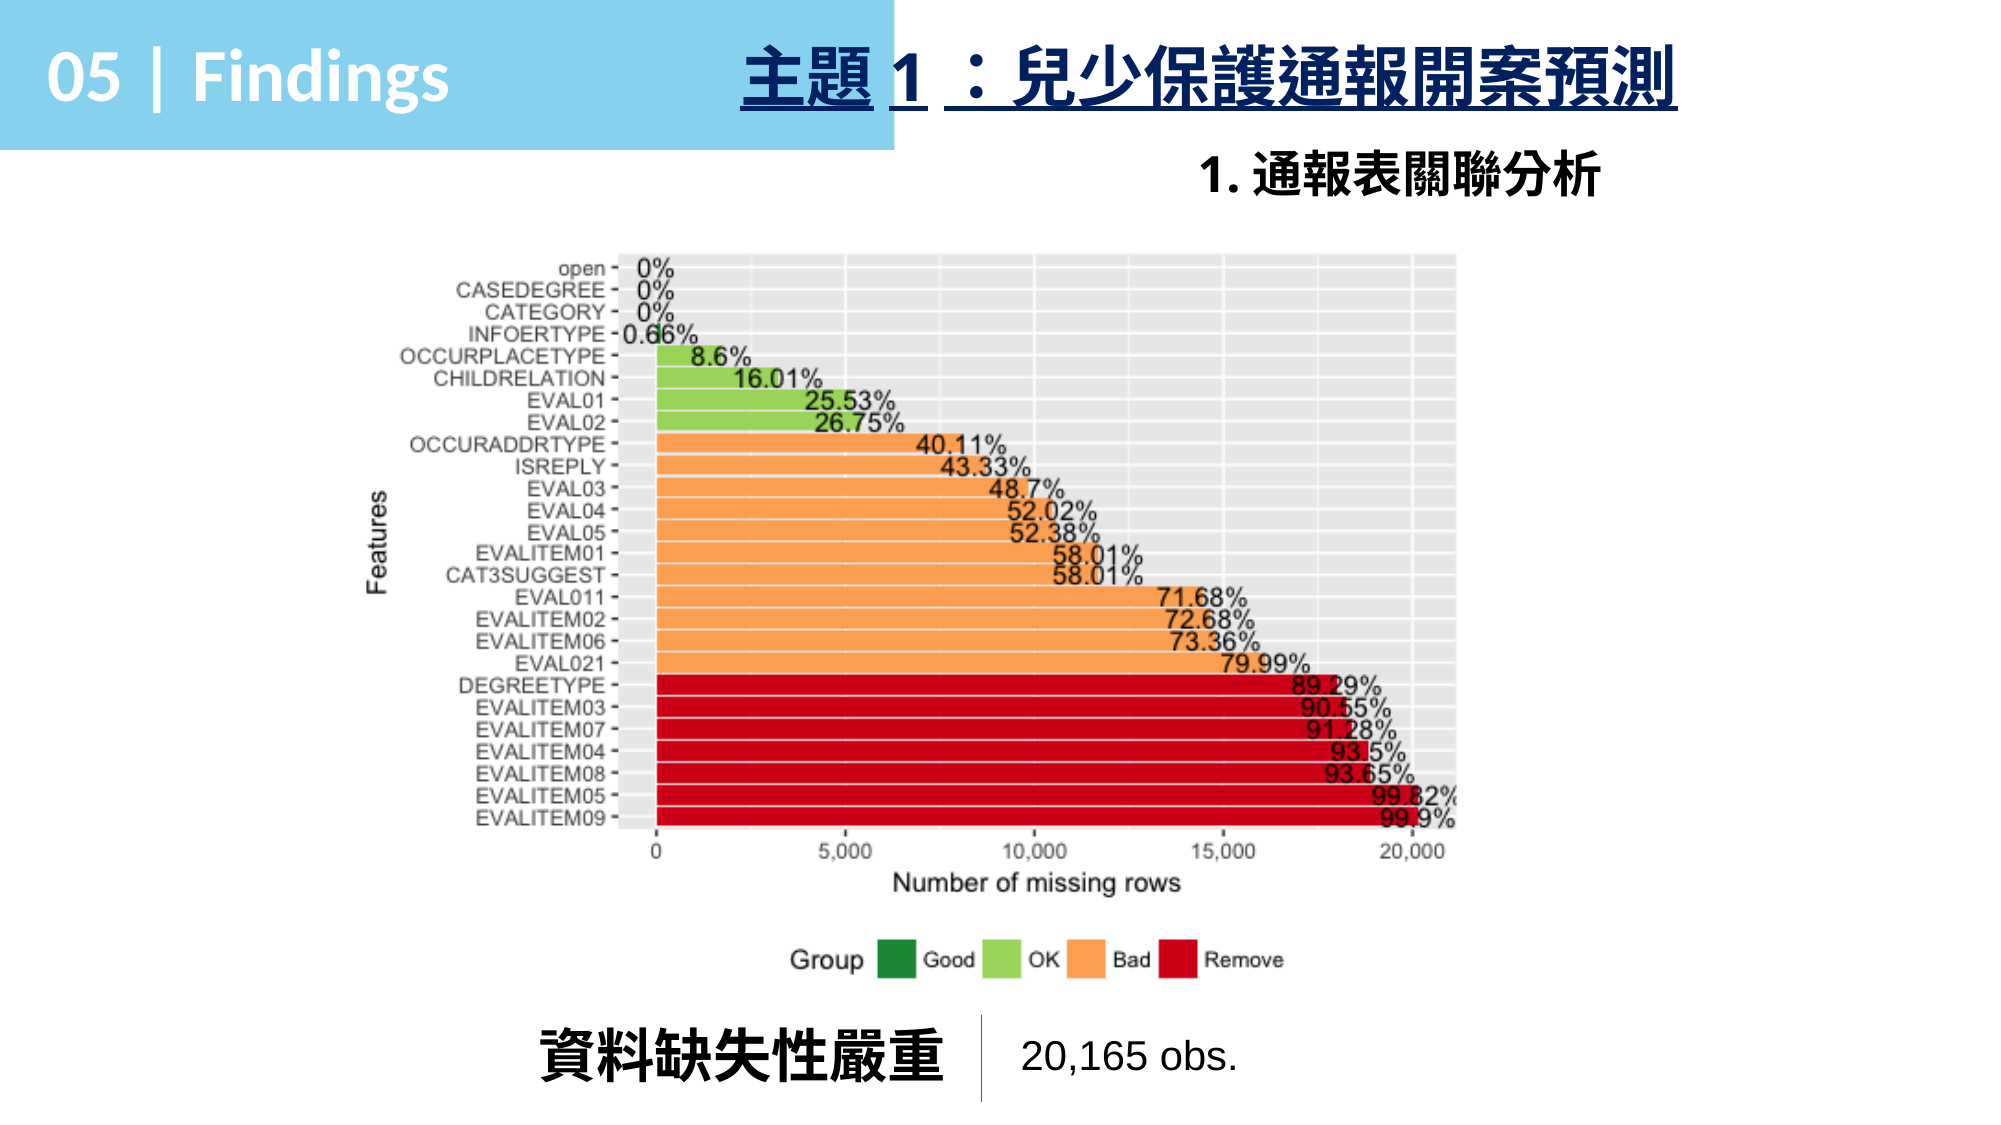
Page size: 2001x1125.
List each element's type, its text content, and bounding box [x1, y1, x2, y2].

text_box [0, 0, 895, 151]
text_box 主題1：兒少保護通報開案預測 [725, 26, 2000, 122]
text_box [523, 1015, 1591, 1107]
text_box 1.通報表關聯分析 [1182, 116, 1797, 210]
picture [354, 241, 1470, 989]
text_box 05 | Findings [31, 4, 881, 139]
